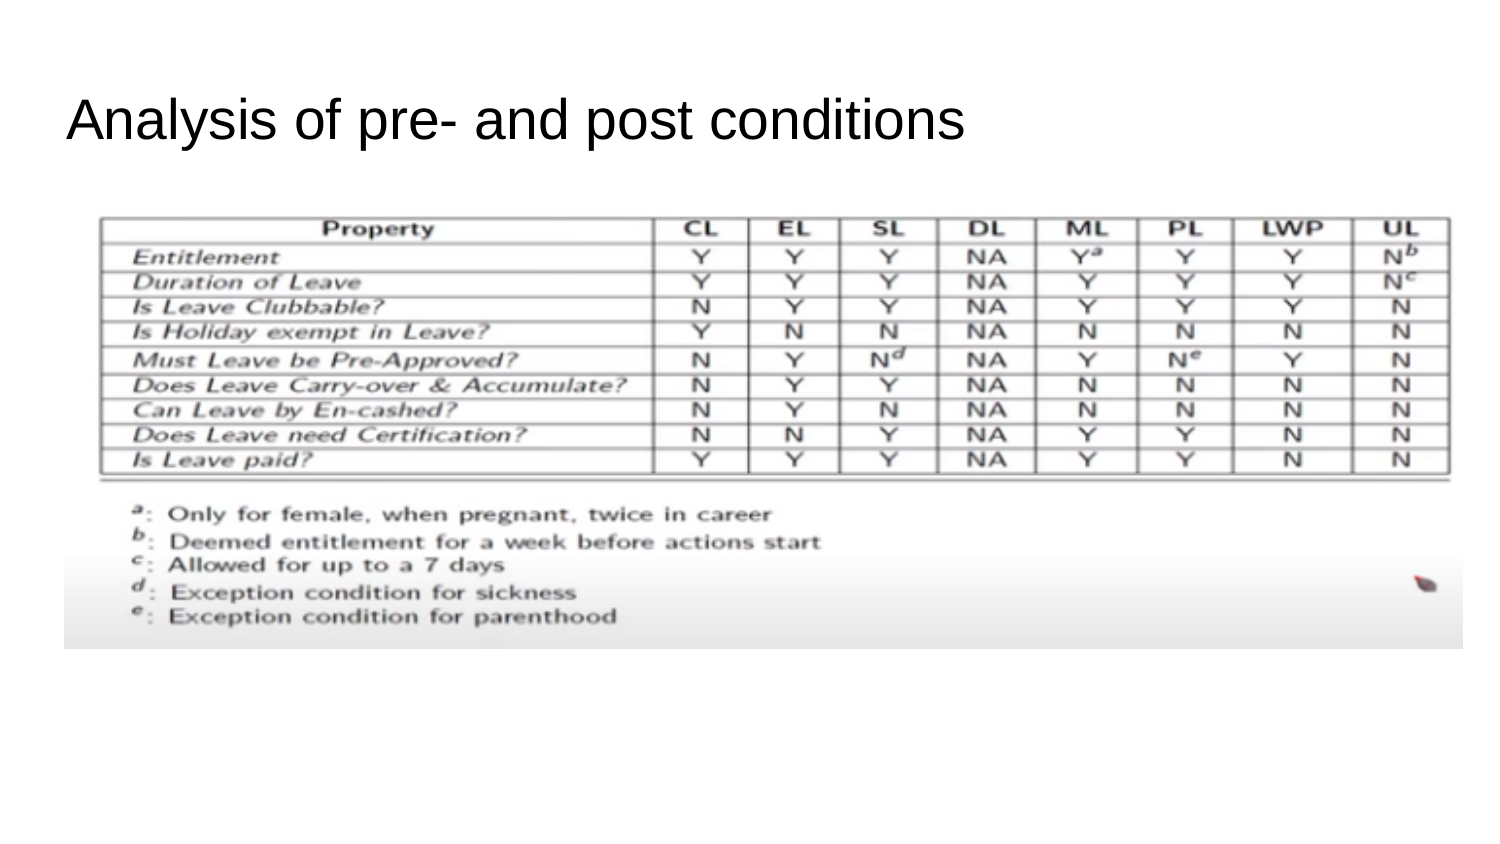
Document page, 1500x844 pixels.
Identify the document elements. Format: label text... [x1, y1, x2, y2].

title Analysis of pre- and post conditions [51, 72, 1449, 167]
picture [64, 194, 1463, 650]
